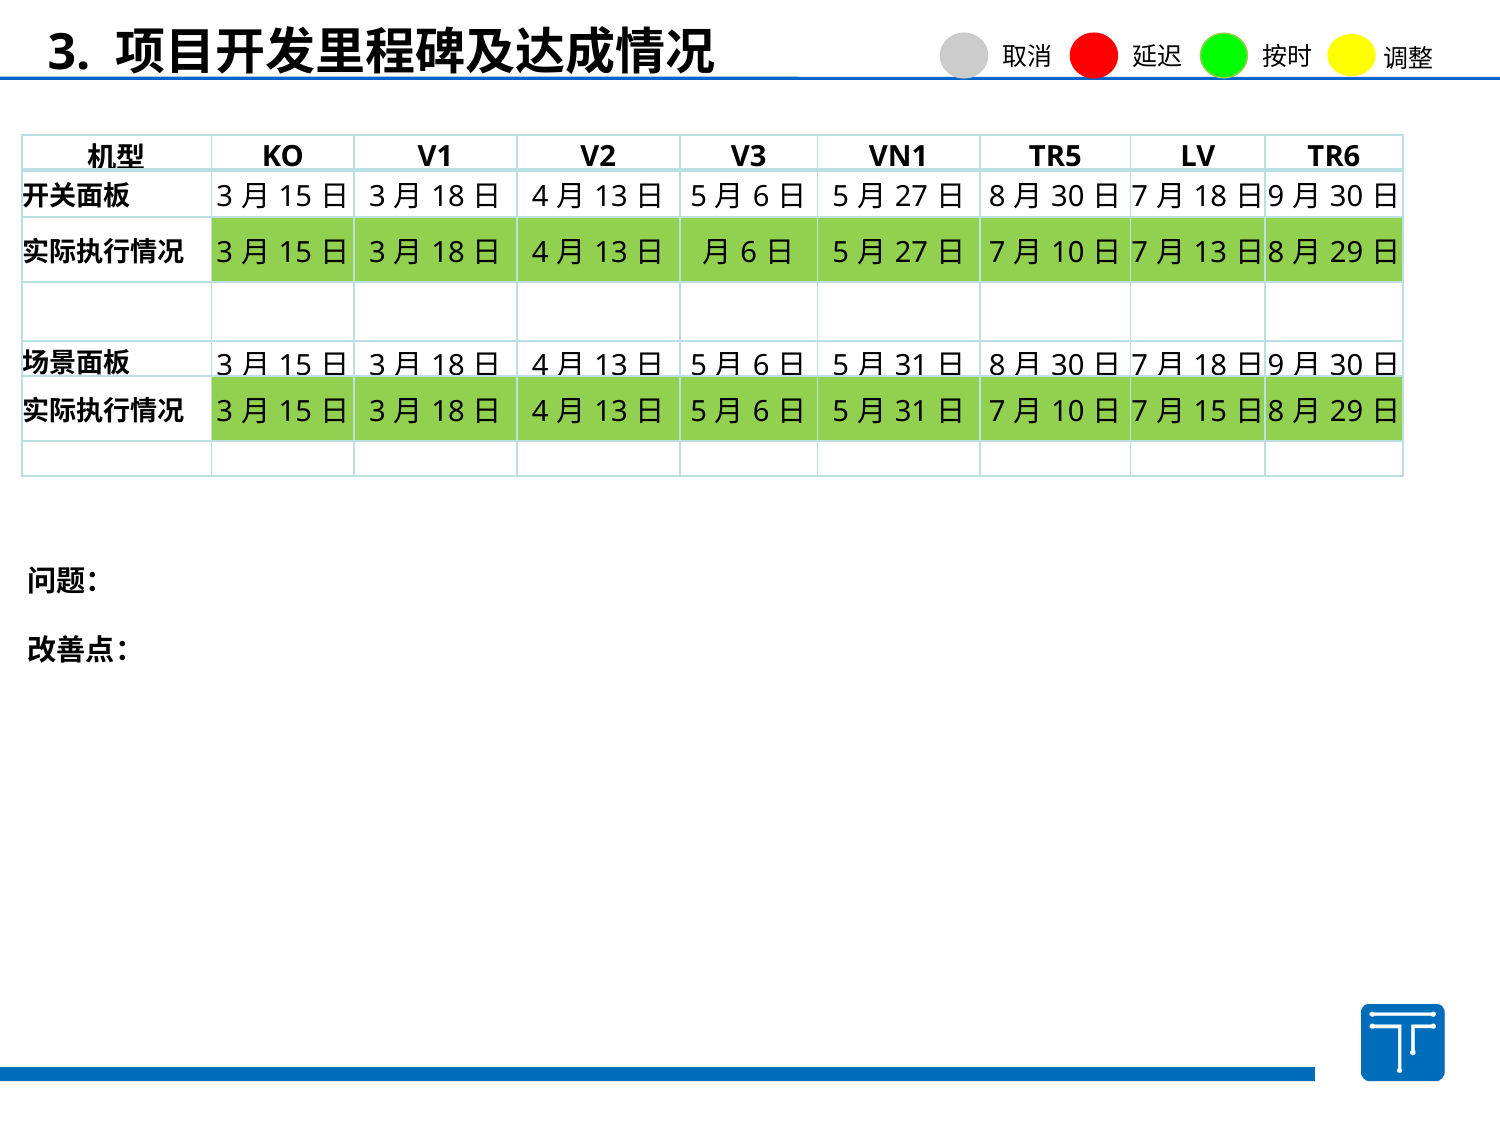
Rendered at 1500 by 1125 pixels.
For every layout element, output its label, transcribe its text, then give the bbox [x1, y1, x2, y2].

table_cell 3月18日 [355, 172, 516, 216]
text_box [1200, 33, 1248, 76]
text_box 延迟 [1117, 33, 1200, 76]
table_cell [1131, 283, 1264, 340]
table_cell [981, 442, 1130, 475]
text_box [1328, 34, 1375, 76]
table_cell 8月30日 [981, 342, 1130, 375]
picture [1106, 63, 1117, 76]
picture [1357, 71, 1368, 76]
table_cell 4月13日 [518, 172, 679, 216]
table_cell 5月6日 [681, 377, 817, 440]
table_cell 7月18日 [1131, 342, 1264, 375]
picture [1330, 65, 1346, 76]
table_cell 8月29日 [1266, 218, 1402, 281]
text_box 3. 项目开发里程碑及达成情况 [33, 12, 731, 76]
text_box [1070, 33, 1118, 76]
table_header LV [1131, 136, 1264, 168]
table_cell 9月30日 [1266, 342, 1402, 375]
table_cell [1266, 442, 1402, 475]
text_box [940, 33, 988, 76]
table_cell 7月10日 [981, 377, 1130, 440]
table_cell 4月13日 [518, 342, 679, 375]
table_cell 3月18日 [355, 342, 516, 375]
text_box 调整 [1368, 35, 1451, 76]
table_cell [981, 283, 1130, 340]
table_cell 7月15日 [1131, 377, 1264, 440]
table_cell 5月31日 [818, 377, 979, 440]
table_cell [355, 442, 516, 475]
table_cell 场景面板 [23, 342, 211, 375]
table_cell 3月18日 [355, 377, 516, 440]
table_cell [818, 442, 979, 475]
table_cell [681, 283, 817, 340]
table_cell [1266, 283, 1402, 340]
table_cell 8月29日 [1266, 377, 1402, 440]
picture [1070, 60, 1082, 76]
picture [1200, 61, 1212, 76]
table_header TR5 [981, 136, 1130, 168]
text_box 问题： 改善点： [12, 519, 1451, 674]
table_cell [212, 442, 353, 475]
table_cell 5月27日 [818, 172, 979, 216]
picture [0, 0, 1500, 76]
table_cell 5月31日 [818, 342, 979, 375]
table_cell 8月30日 [981, 172, 1130, 216]
picture [1236, 63, 1247, 76]
table_cell [818, 283, 979, 340]
table_cell [518, 283, 679, 340]
table_cell 实际执行情况 [23, 377, 211, 440]
table_cell 9月30日 [1266, 172, 1402, 216]
text_box 取消 [987, 33, 1070, 76]
picture [976, 64, 987, 76]
table_cell 4月13日 [518, 218, 679, 281]
text_box 按时 [1247, 33, 1330, 76]
table_cell 3月15日 [212, 377, 353, 440]
table_cell 实际执行情况 [23, 218, 211, 281]
table_header V1 [355, 136, 516, 168]
table_header V2 [518, 136, 679, 168]
table_header V3 [681, 136, 817, 168]
table_cell 3月15日 [212, 218, 353, 281]
table_cell 4月13日 [518, 377, 679, 440]
table_cell 7月18日 [1131, 172, 1264, 216]
table_cell 7月13日 [1131, 218, 1264, 281]
table_cell [518, 442, 679, 475]
picture [0, 80, 1500, 1125]
table_header TR6 [1266, 136, 1402, 168]
table_cell 5月27日 [818, 218, 979, 281]
table_cell 5月6日 [681, 342, 817, 375]
table_cell [1131, 442, 1264, 475]
table_cell 开关面板 [23, 172, 211, 216]
table_cell 3月15日 [212, 172, 353, 216]
table_cell [23, 283, 211, 340]
table_cell 4.12 [33, 80, 731, 84]
table_header KO [212, 136, 353, 168]
table_header VN1 [818, 136, 979, 168]
table_cell 7月10日 [981, 218, 1130, 281]
table_cell 3月15日 [212, 342, 353, 375]
table_cell 3月18日 [355, 218, 516, 281]
table_header 机型 [23, 136, 211, 168]
table_cell [355, 283, 516, 340]
table_cell [23, 442, 211, 475]
table_cell [681, 442, 817, 475]
table_cell 5月6日 [681, 172, 817, 216]
table_cell [212, 283, 353, 340]
table_cell 月6日 [681, 218, 817, 281]
